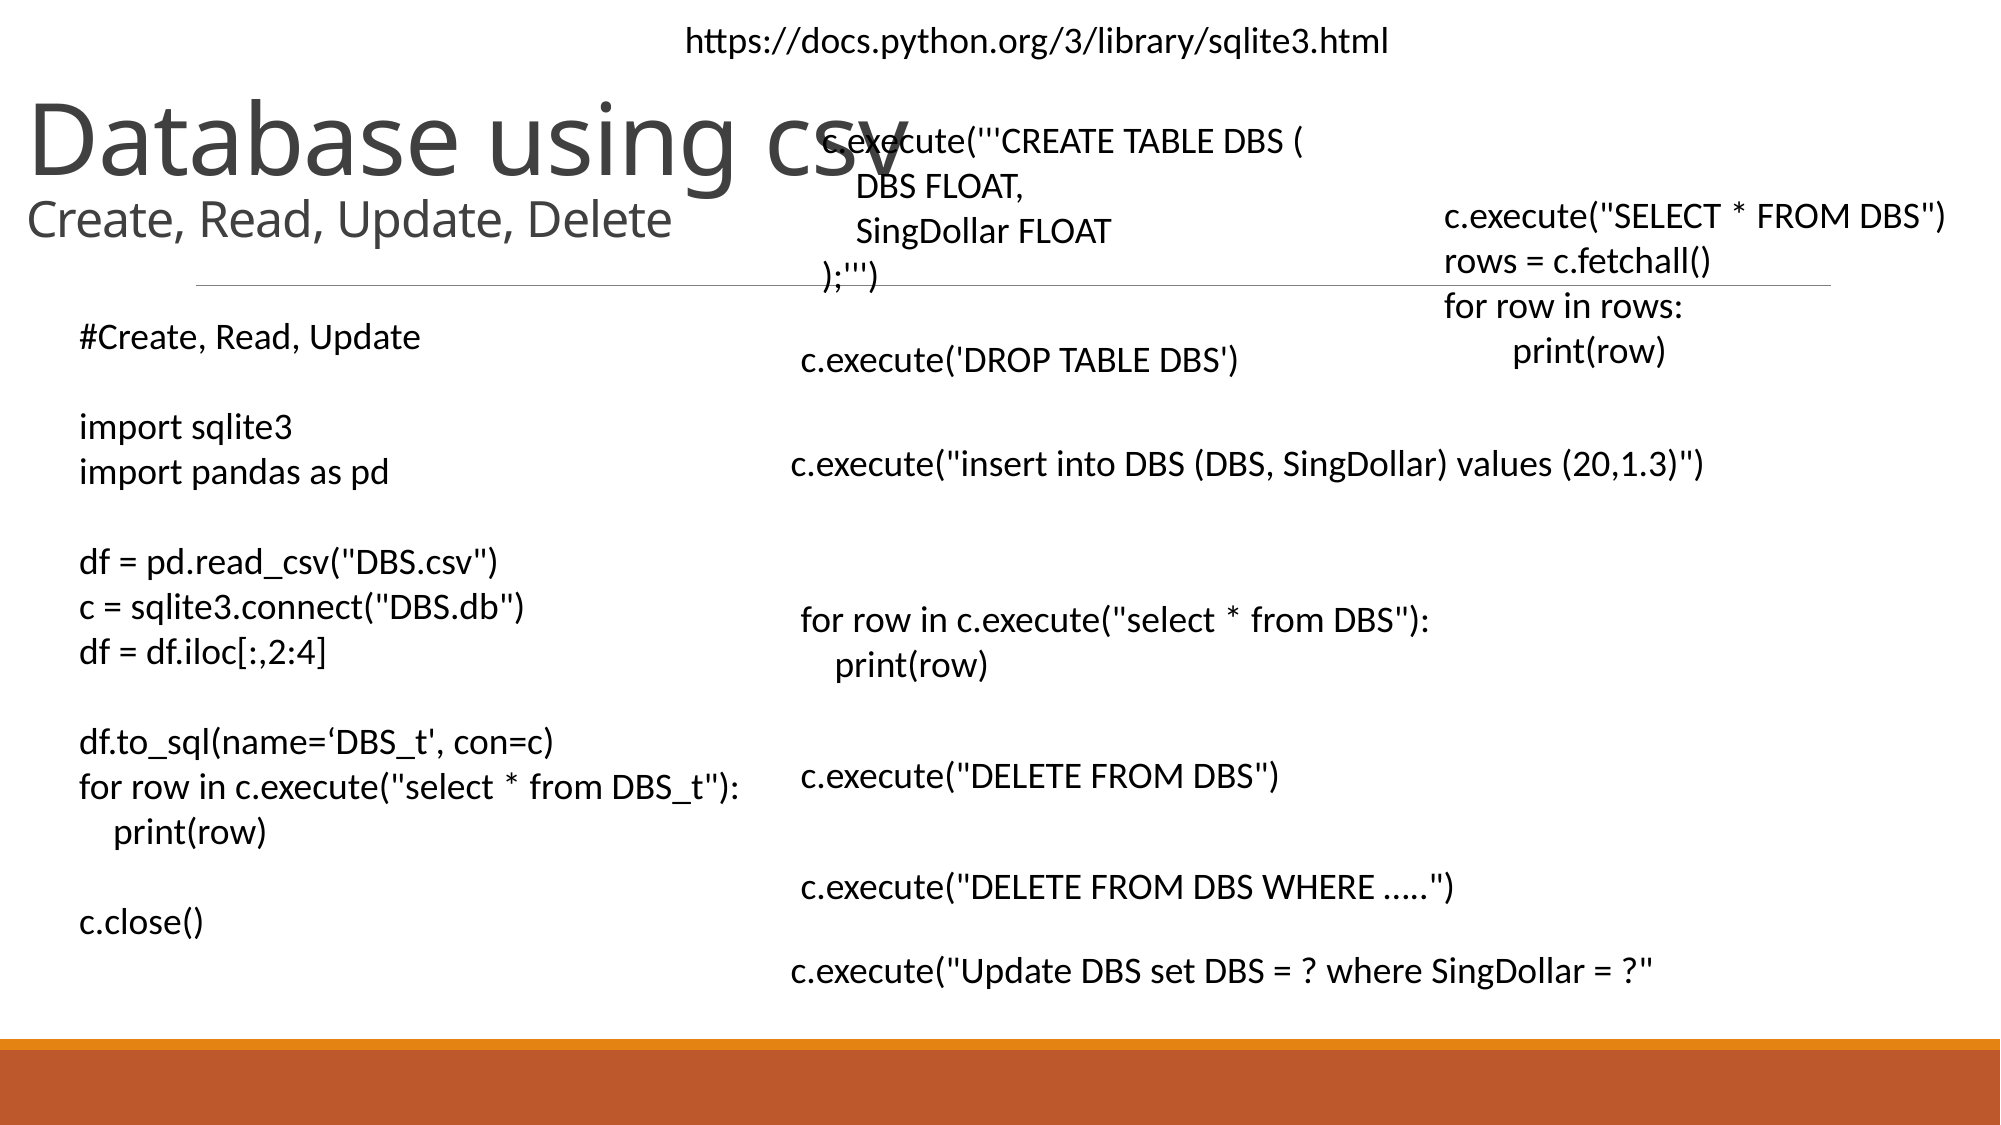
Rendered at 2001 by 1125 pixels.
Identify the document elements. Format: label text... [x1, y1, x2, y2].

text_box c.execute("Update DBS set DBS = ? where SingDollar = ?" [775, 938, 1793, 999]
text_box c.execute("SELECT * FROM DBS") rows = c.fetchall() for row in rows: print(row) [1429, 183, 2000, 379]
text_box c.execute("insert into DBS (DBS, SingDollar) values (20,1.3)") [1065, 431, 1796, 492]
title Database using csv Create, Read, Update, Delete [11, 16, 1662, 255]
text_box c.execute("DELETE FROM DBS WHERE …..") [1065, 854, 1786, 915]
text_box c.execute('DROP TABLE DBS') [1065, 327, 1786, 388]
text_box c.execute("DELETE FROM DBS") [1065, 743, 1786, 804]
text_box c.execute('''CREATE TABLE DBS ( DBS FLOAT, SingDollar FLOAT );''') [807, 108, 1807, 304]
text_box for row in c.execute("select * from DBS"): print(row) [1065, 587, 1786, 693]
text_box https://docs.python.org/3/library/sqlite3.html [670, 9, 1688, 69]
text_box #Create, Read, Update import sqlite3 import pandas as pd df = pd.read_csv("DBS.csv") c = sqlite3.connect("DBS.db") df = df.iloc[:,2:4] df.to_sql(name=‘DBS_t', con=c) for row in c.execute("select * from DBS_t"): print(row) c.close() [64, 304, 1065, 1040]
